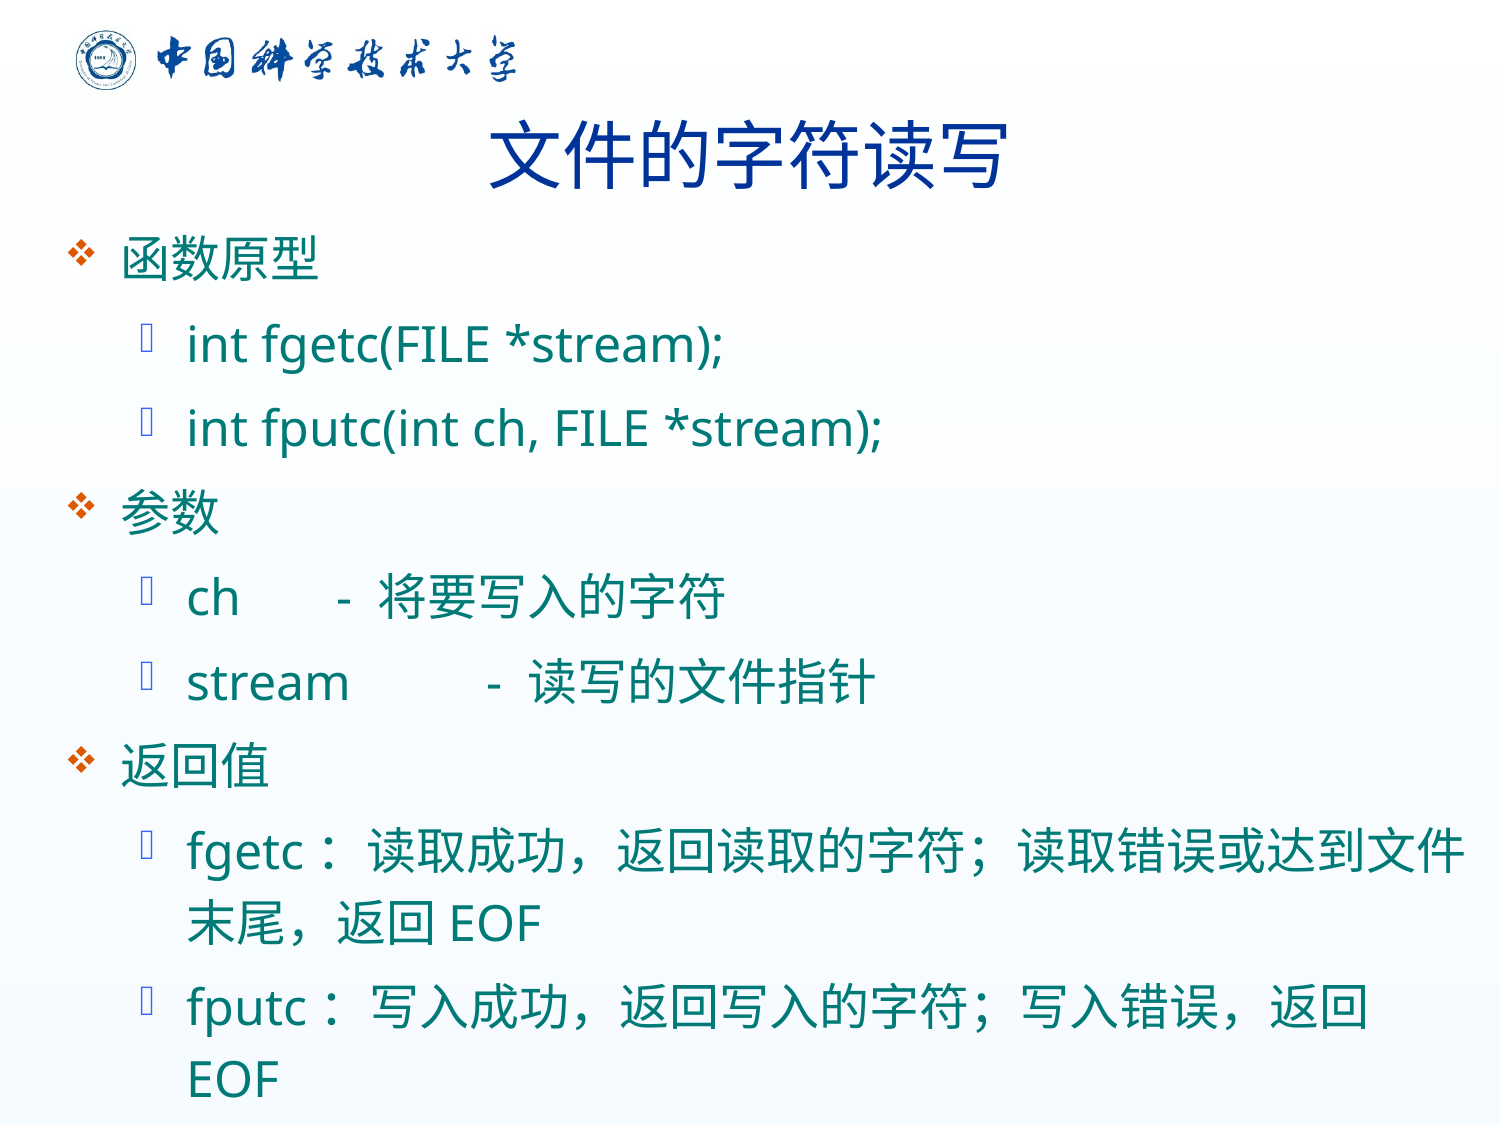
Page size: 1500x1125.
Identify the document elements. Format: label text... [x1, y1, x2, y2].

picture [147, 26, 524, 84]
title 文件的字符读写 [49, 99, 1451, 208]
picture [74, 27, 136, 90]
list 函数原型 int fgetc(FILE *stream); int fputc(int ch, FILE *stream); 参数 ch - 将要写入的字符 stream - 读写的文件指针 返回值 fgetc：读取成功，返回读取的字符；读取错误或达到文件末尾，返回EOF fputc：写入成功，返回写入的字符；写入错误，返回EOF [49, 208, 1483, 1083]
